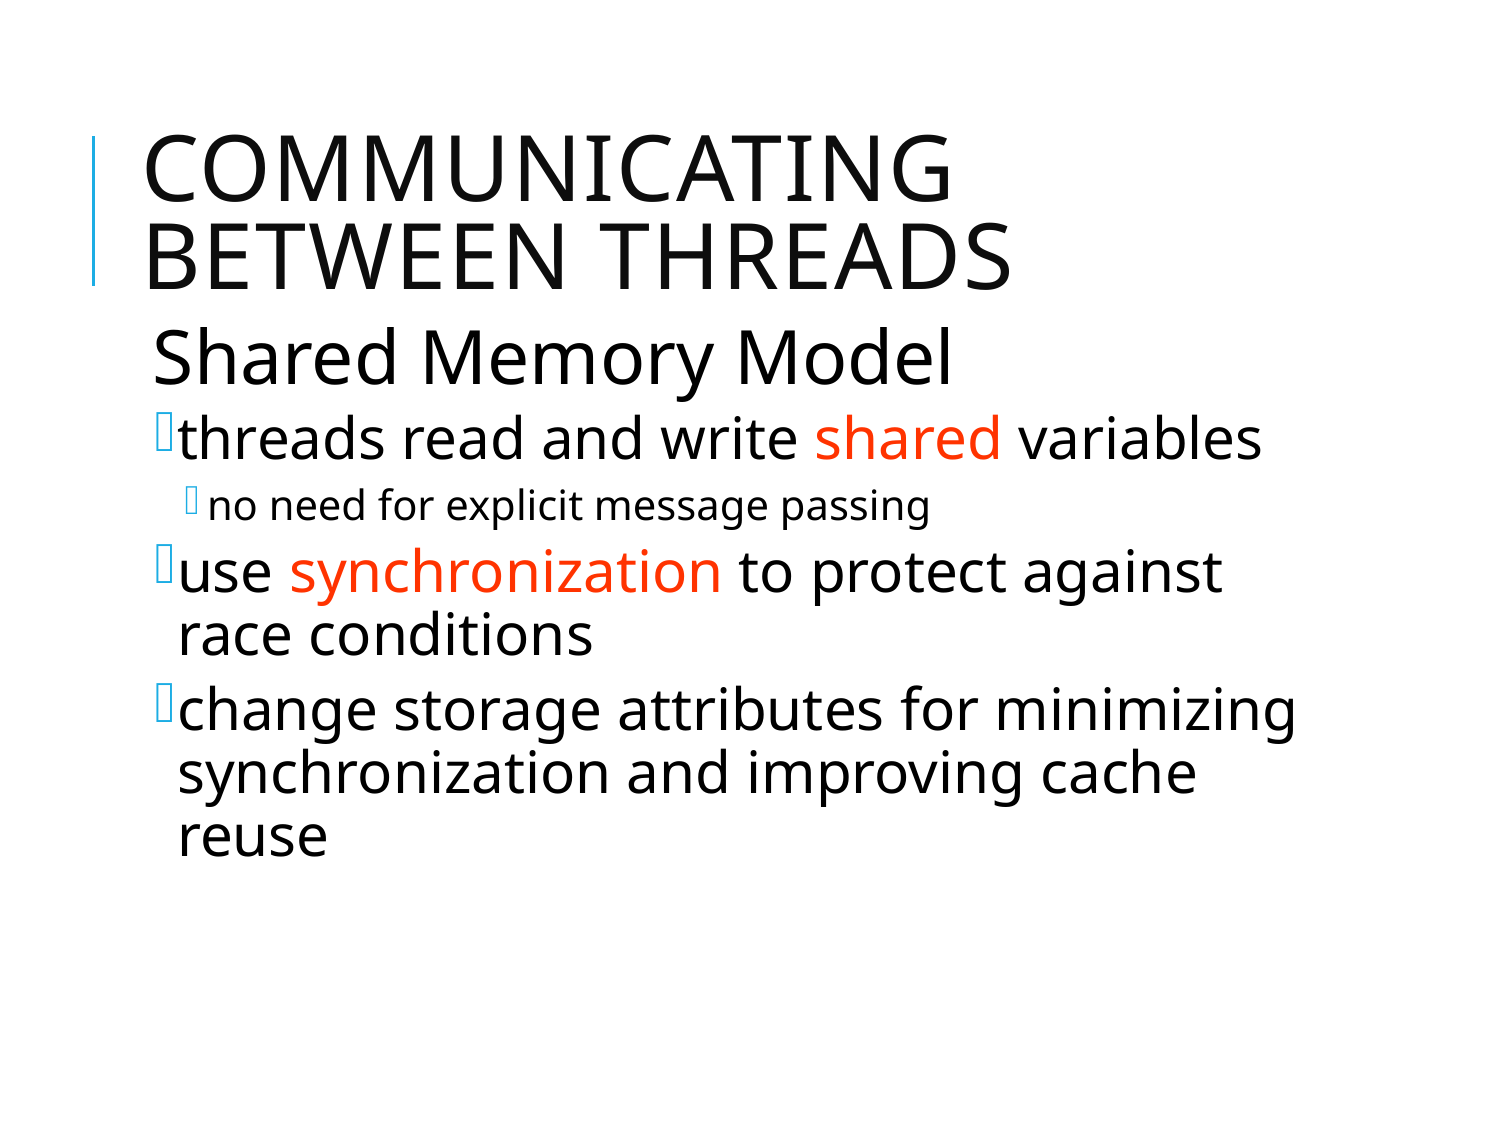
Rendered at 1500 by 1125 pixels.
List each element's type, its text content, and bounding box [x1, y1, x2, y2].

title Communicating Between Threads [126, 96, 1322, 312]
list Shared Memory Model threads read and write shared variables no need for explicit message passing use synchronization to protect against race conditions change storage attributes for minimizing synchronization and improving cache reuse [126, 312, 1322, 973]
